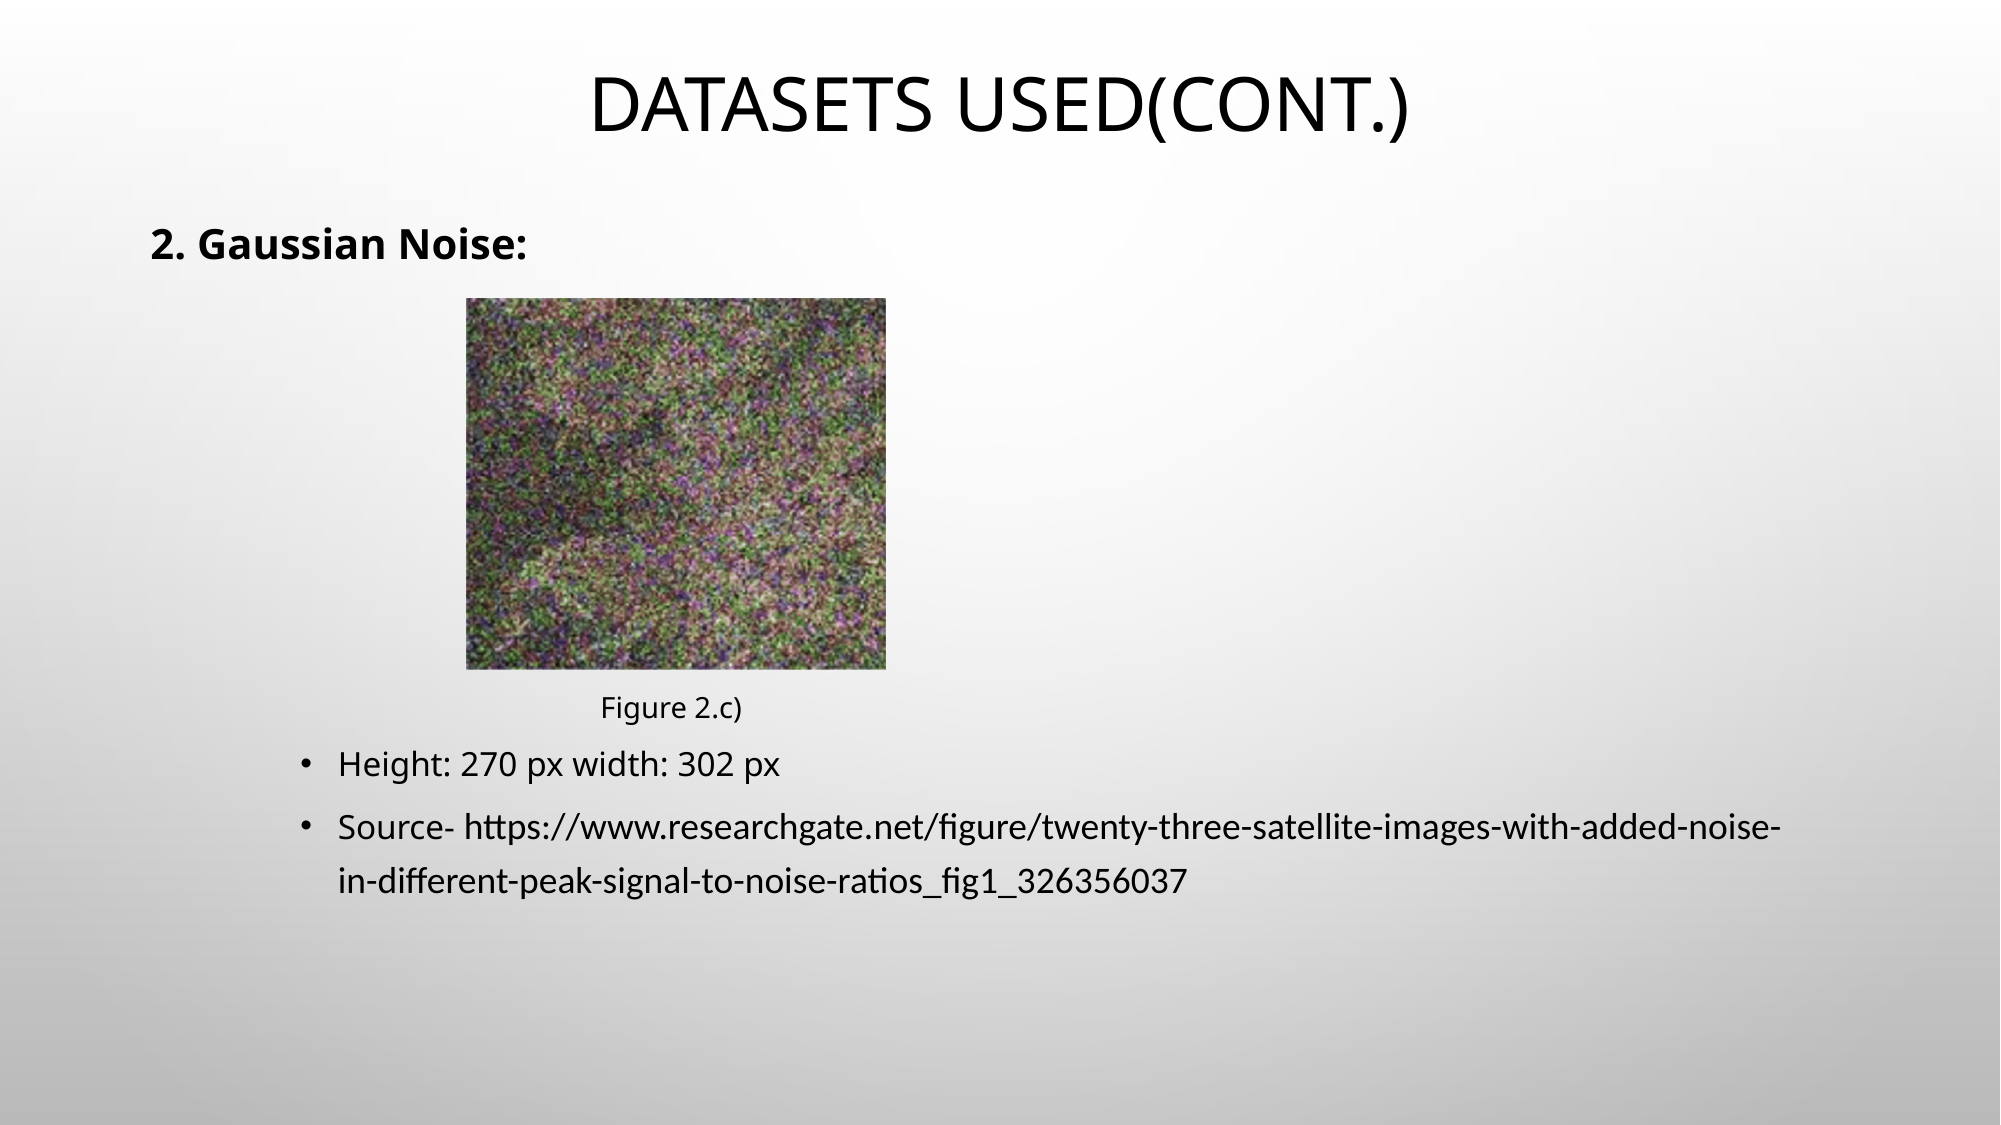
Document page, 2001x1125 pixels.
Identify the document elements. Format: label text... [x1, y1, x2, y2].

title datasets used(cont.) [149, 0, 1851, 239]
picture [465, 298, 886, 671]
list 2. Gaussian Noise: Figure 2.c) Height: 270 px width: 302 px Source- https://www.researchgate.net/figure/twenty-three-satellite-images-with-added-noise-in-different-peak-signal-to-noise-ratios_fig1_326356037 [135, 200, 1836, 1102]
picture [0, 0, 2000, 1125]
